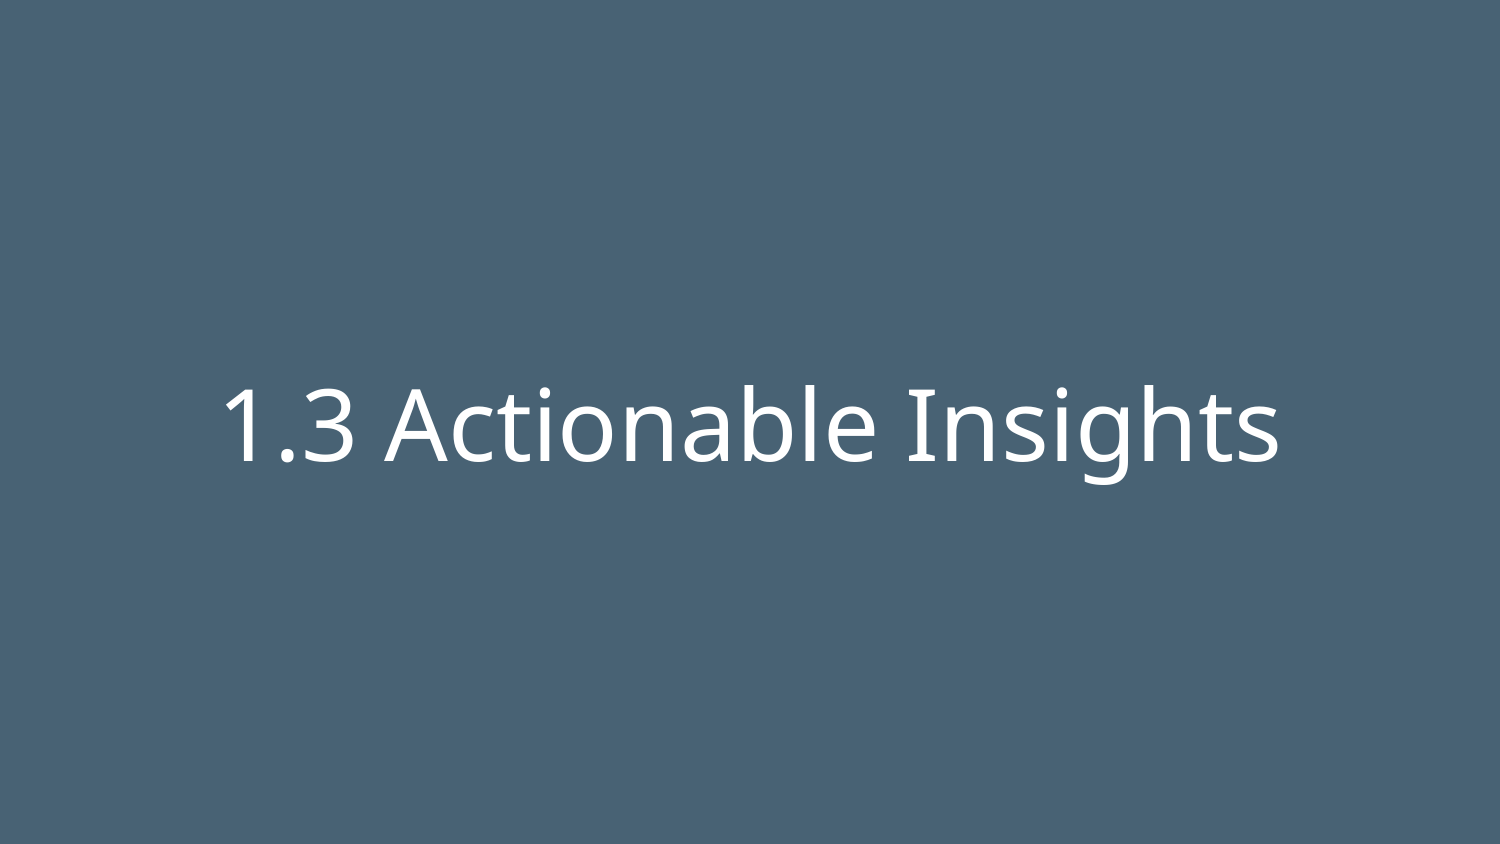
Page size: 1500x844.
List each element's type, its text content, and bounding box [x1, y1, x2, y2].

text_box 1.3 Actionable Insights [123, 253, 1377, 591]
